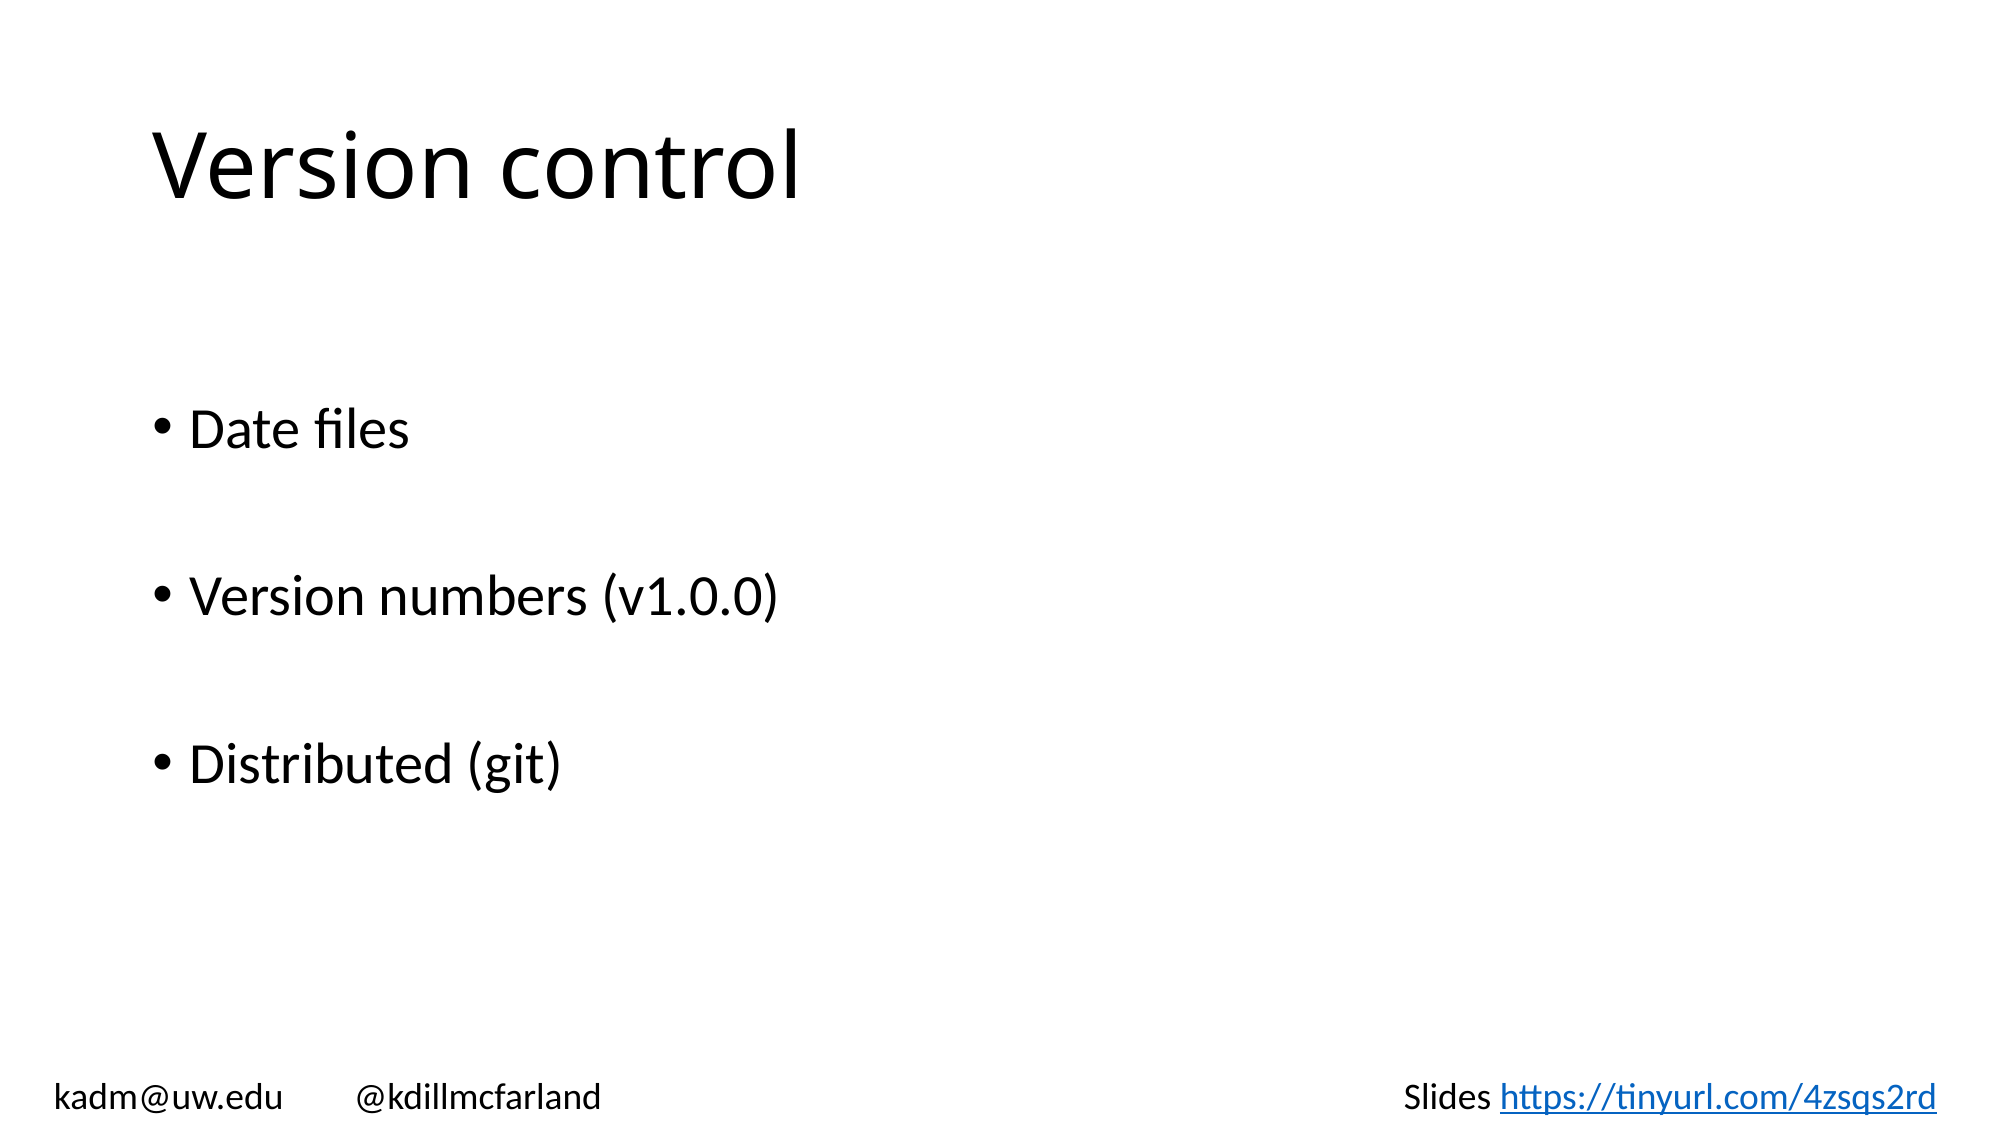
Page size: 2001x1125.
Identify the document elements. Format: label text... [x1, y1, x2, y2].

title Version control [137, 59, 1863, 278]
list Date files Version numbers (v1.0.0) Distributed (git) [137, 299, 1863, 1014]
text_box kadm@uw.edu @kdillmcfarland Slides https://tinyurl.com/4zsqs2rd [0, 1064, 2000, 1125]
